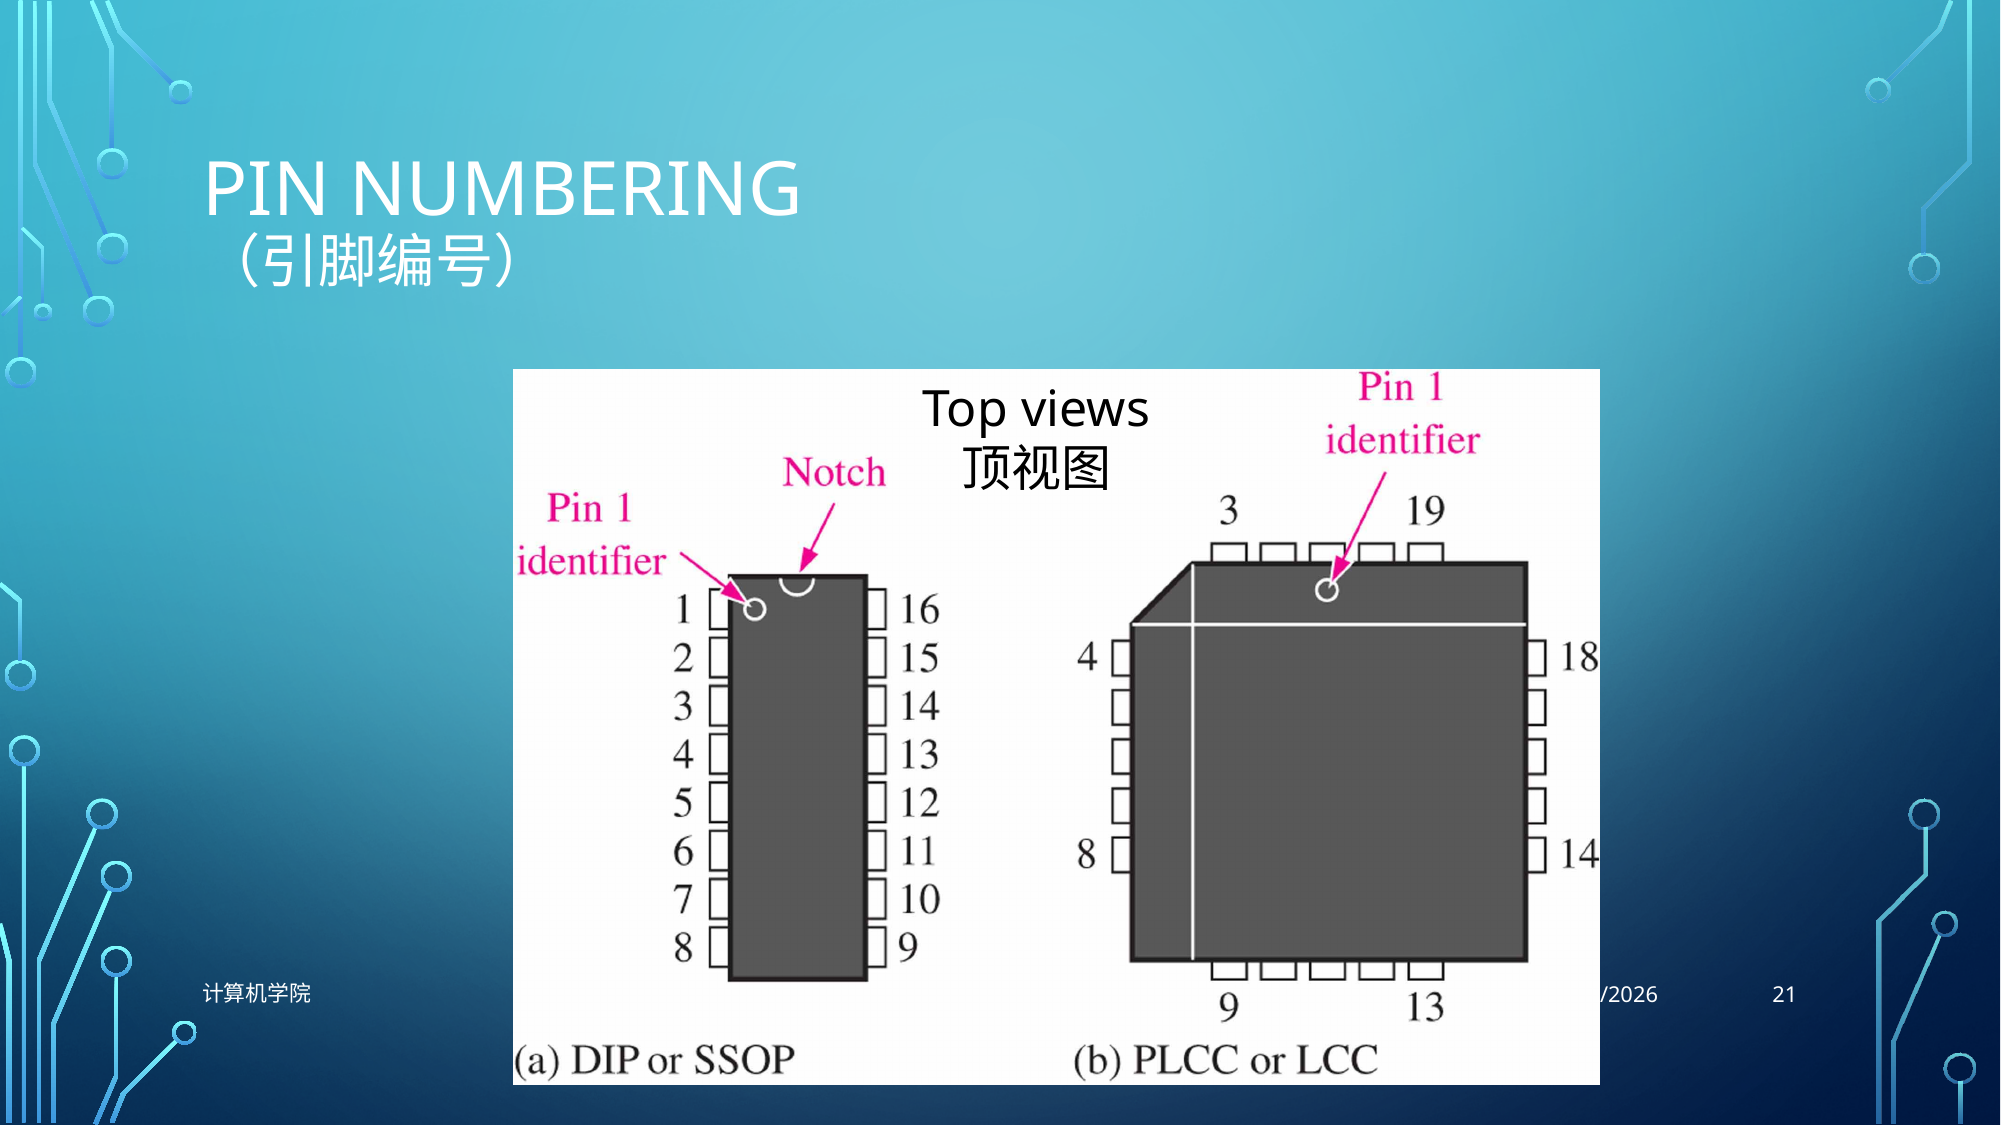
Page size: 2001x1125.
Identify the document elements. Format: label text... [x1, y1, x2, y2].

title Pin Numbering （引脚编号） [187, 101, 1813, 344]
footer 计算机学院 [187, 965, 513, 1025]
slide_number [1600, 965, 1674, 1025]
picture [513, 369, 1600, 1085]
slide_number 21 [1685, 965, 1813, 1025]
